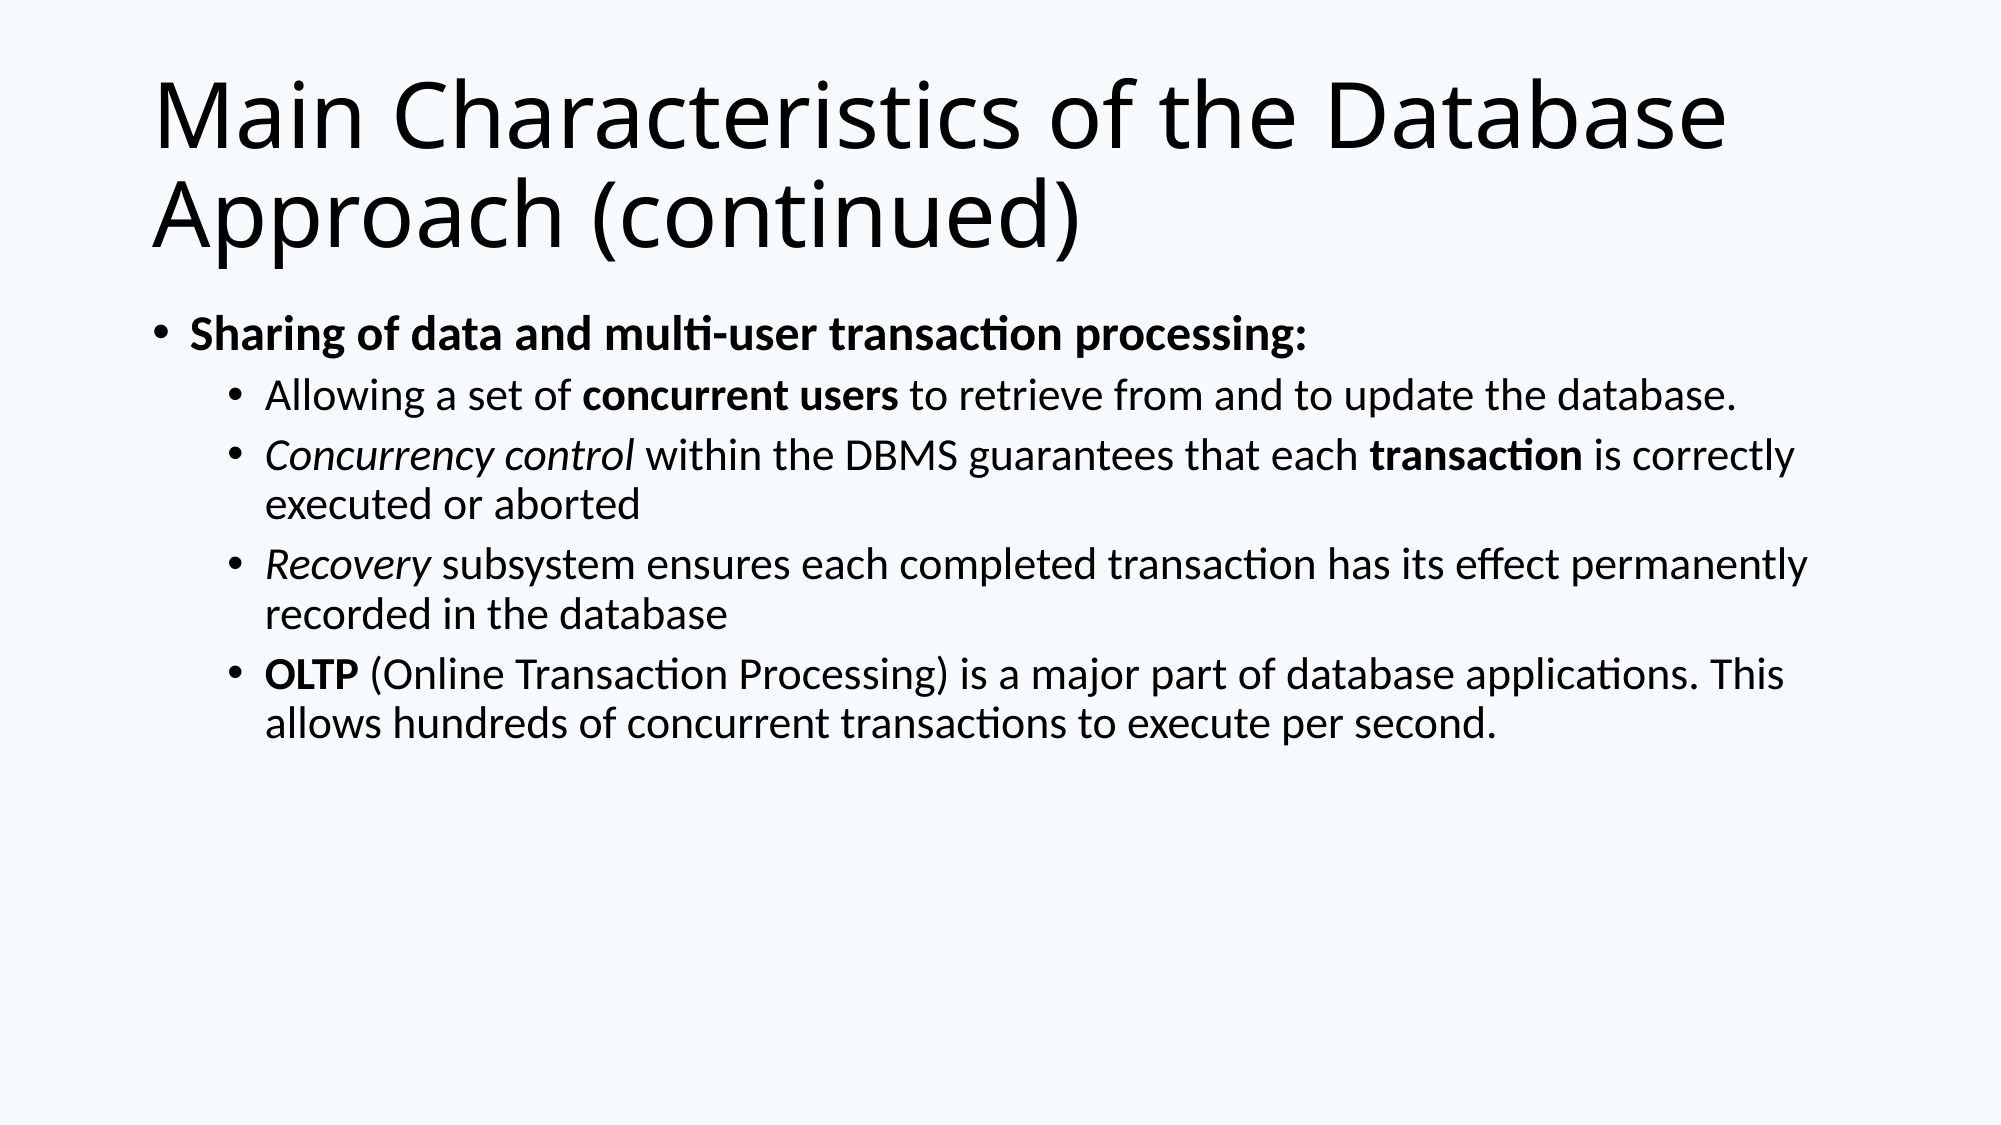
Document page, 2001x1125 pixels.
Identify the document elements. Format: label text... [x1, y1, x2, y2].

list Sharing of data and multi-user transaction processing: Allowing a set of concurrent users to retrieve from and to update the database. Concurrency control within the DBMS guarantees that each transaction is correctly executed or aborted Recovery subsystem ensures each completed transaction has its effect permanently recorded in the database OLTP (Online Transaction Processing) is a major part of database applications. This allows hundreds of concurrent transactions to execute per second. [137, 299, 1863, 1014]
title Main Characteristics of the Database Approach (continued) [137, 59, 1863, 278]
